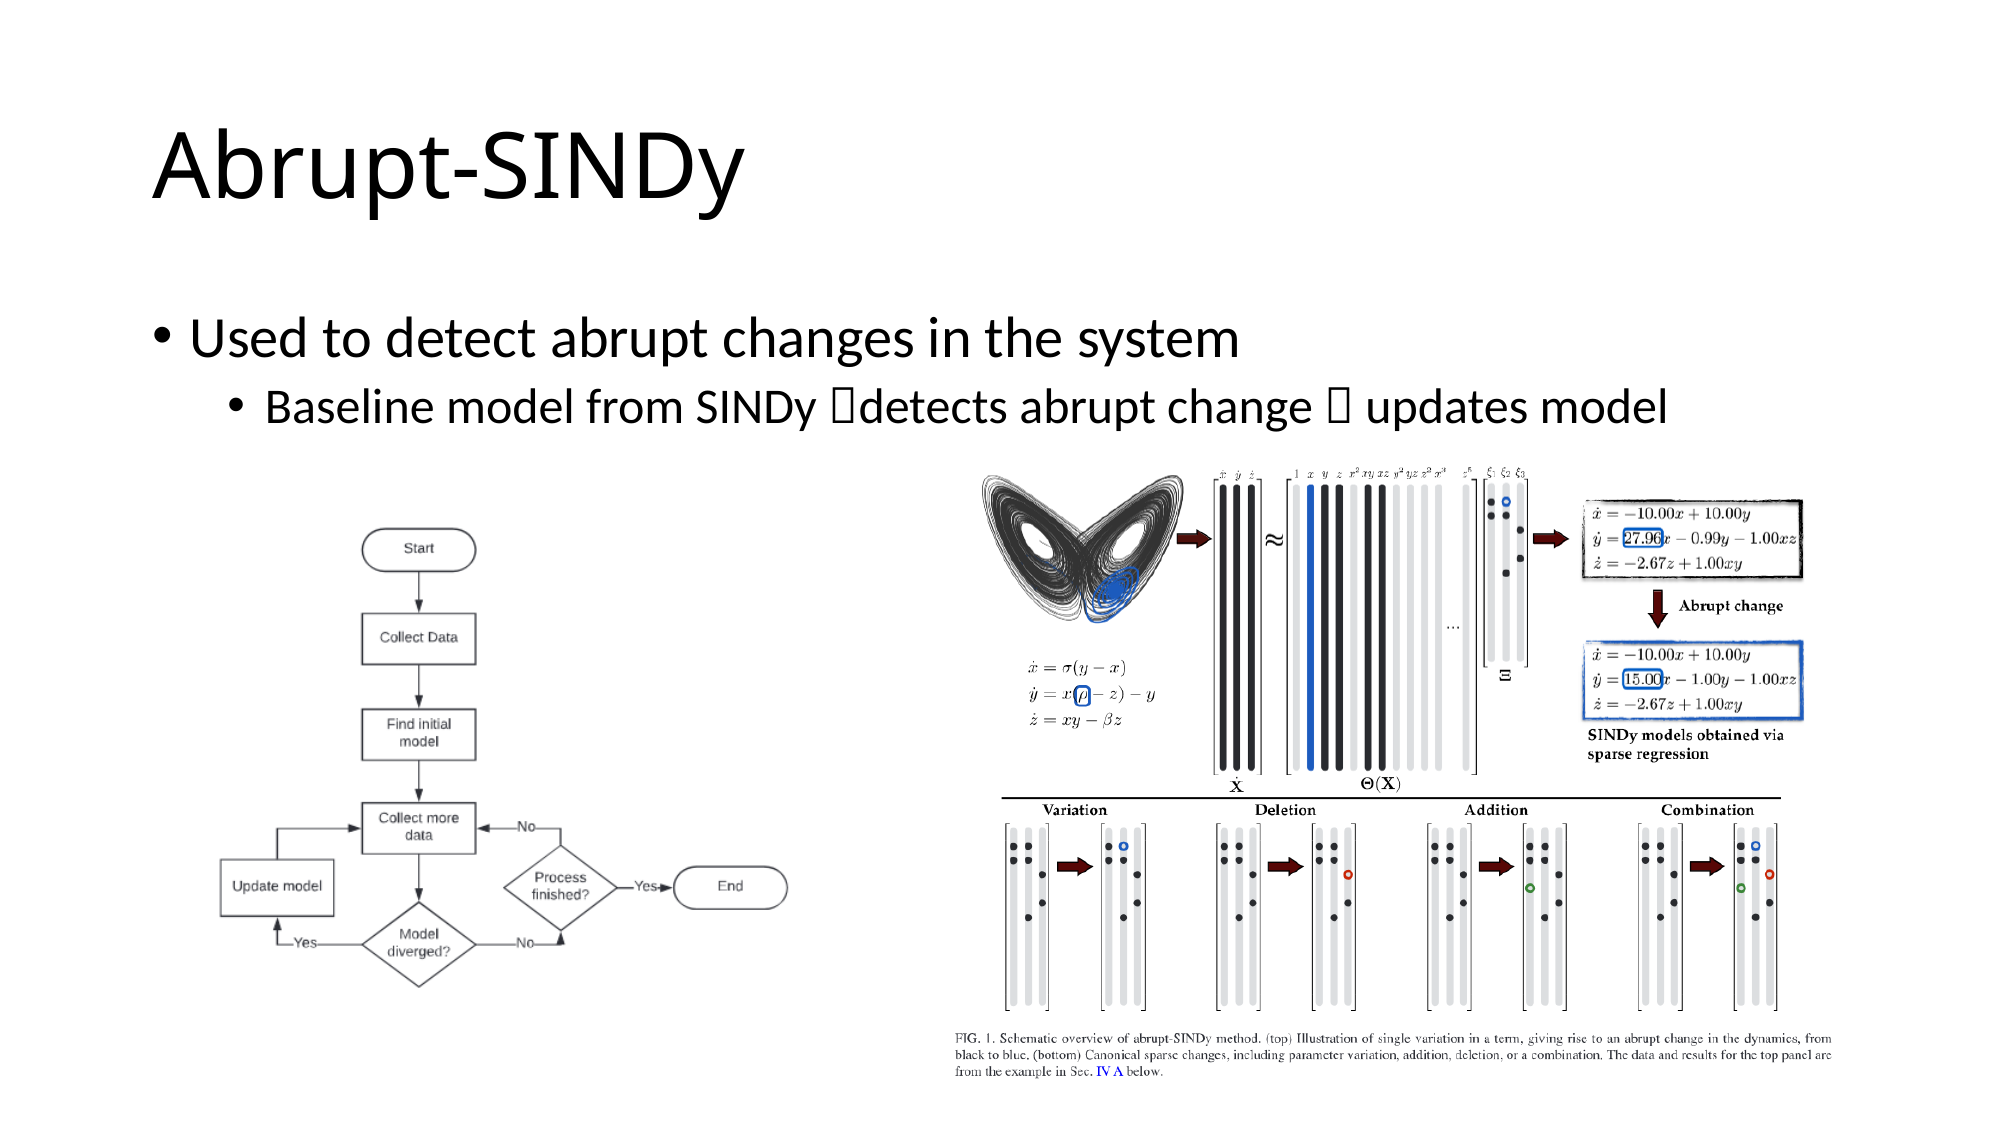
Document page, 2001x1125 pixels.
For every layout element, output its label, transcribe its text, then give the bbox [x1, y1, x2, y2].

picture [926, 441, 1863, 1088]
picture [211, 516, 824, 1014]
list Used to detect abrupt changes in the system Baseline model from SINDy detects abrupt change  updates model [137, 299, 1863, 1014]
title Abrupt-SINDy [137, 59, 1863, 278]
